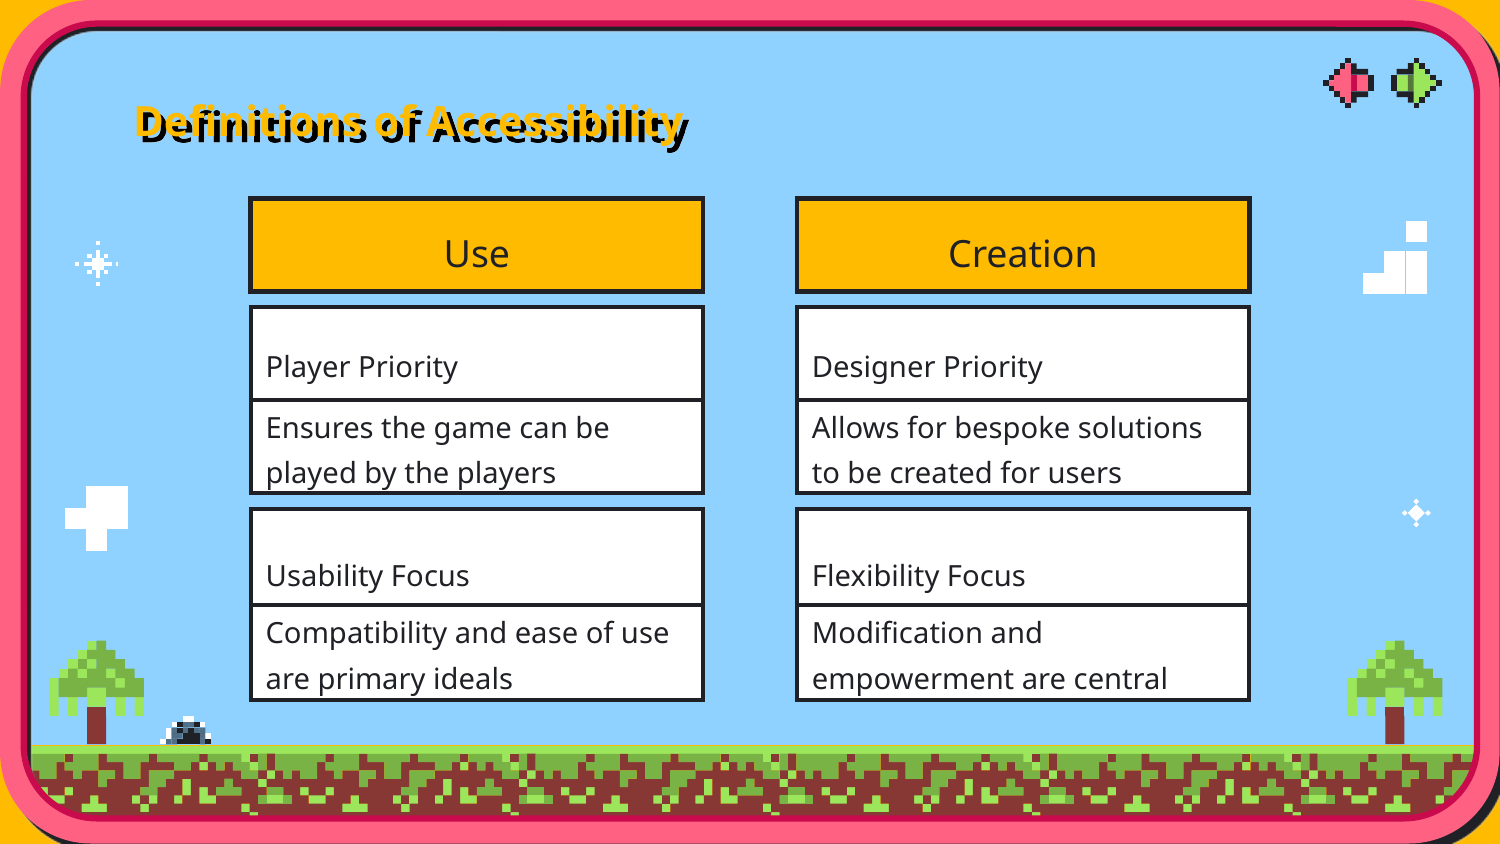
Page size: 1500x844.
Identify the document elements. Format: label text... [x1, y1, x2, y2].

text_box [1363, 220, 1427, 295]
table_header Flexibility Focus [799, 511, 1247, 603]
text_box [159, 715, 212, 745]
table_header Usability Focus [253, 511, 701, 603]
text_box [1347, 640, 1443, 745]
table_cell Allows for bespoke solutions to be created for users [799, 402, 1247, 491]
title Definitions of Accessibility [118, 72, 1382, 167]
table_header Designer Priority [799, 309, 1247, 398]
table_header Player Priority [253, 309, 701, 398]
table_cell Ensures the game can be played by the players [253, 402, 701, 491]
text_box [1390, 57, 1442, 109]
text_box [64, 486, 129, 552]
text_box Use [250, 198, 703, 292]
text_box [1322, 57, 1374, 109]
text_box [48, 640, 145, 745]
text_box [75, 240, 119, 287]
table_cell Modification and empowerment are central [799, 607, 1247, 698]
text_box Creation [797, 198, 1250, 292]
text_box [1405, 502, 1427, 524]
table_cell Compatibility and ease of use are primary ideals [253, 607, 701, 698]
